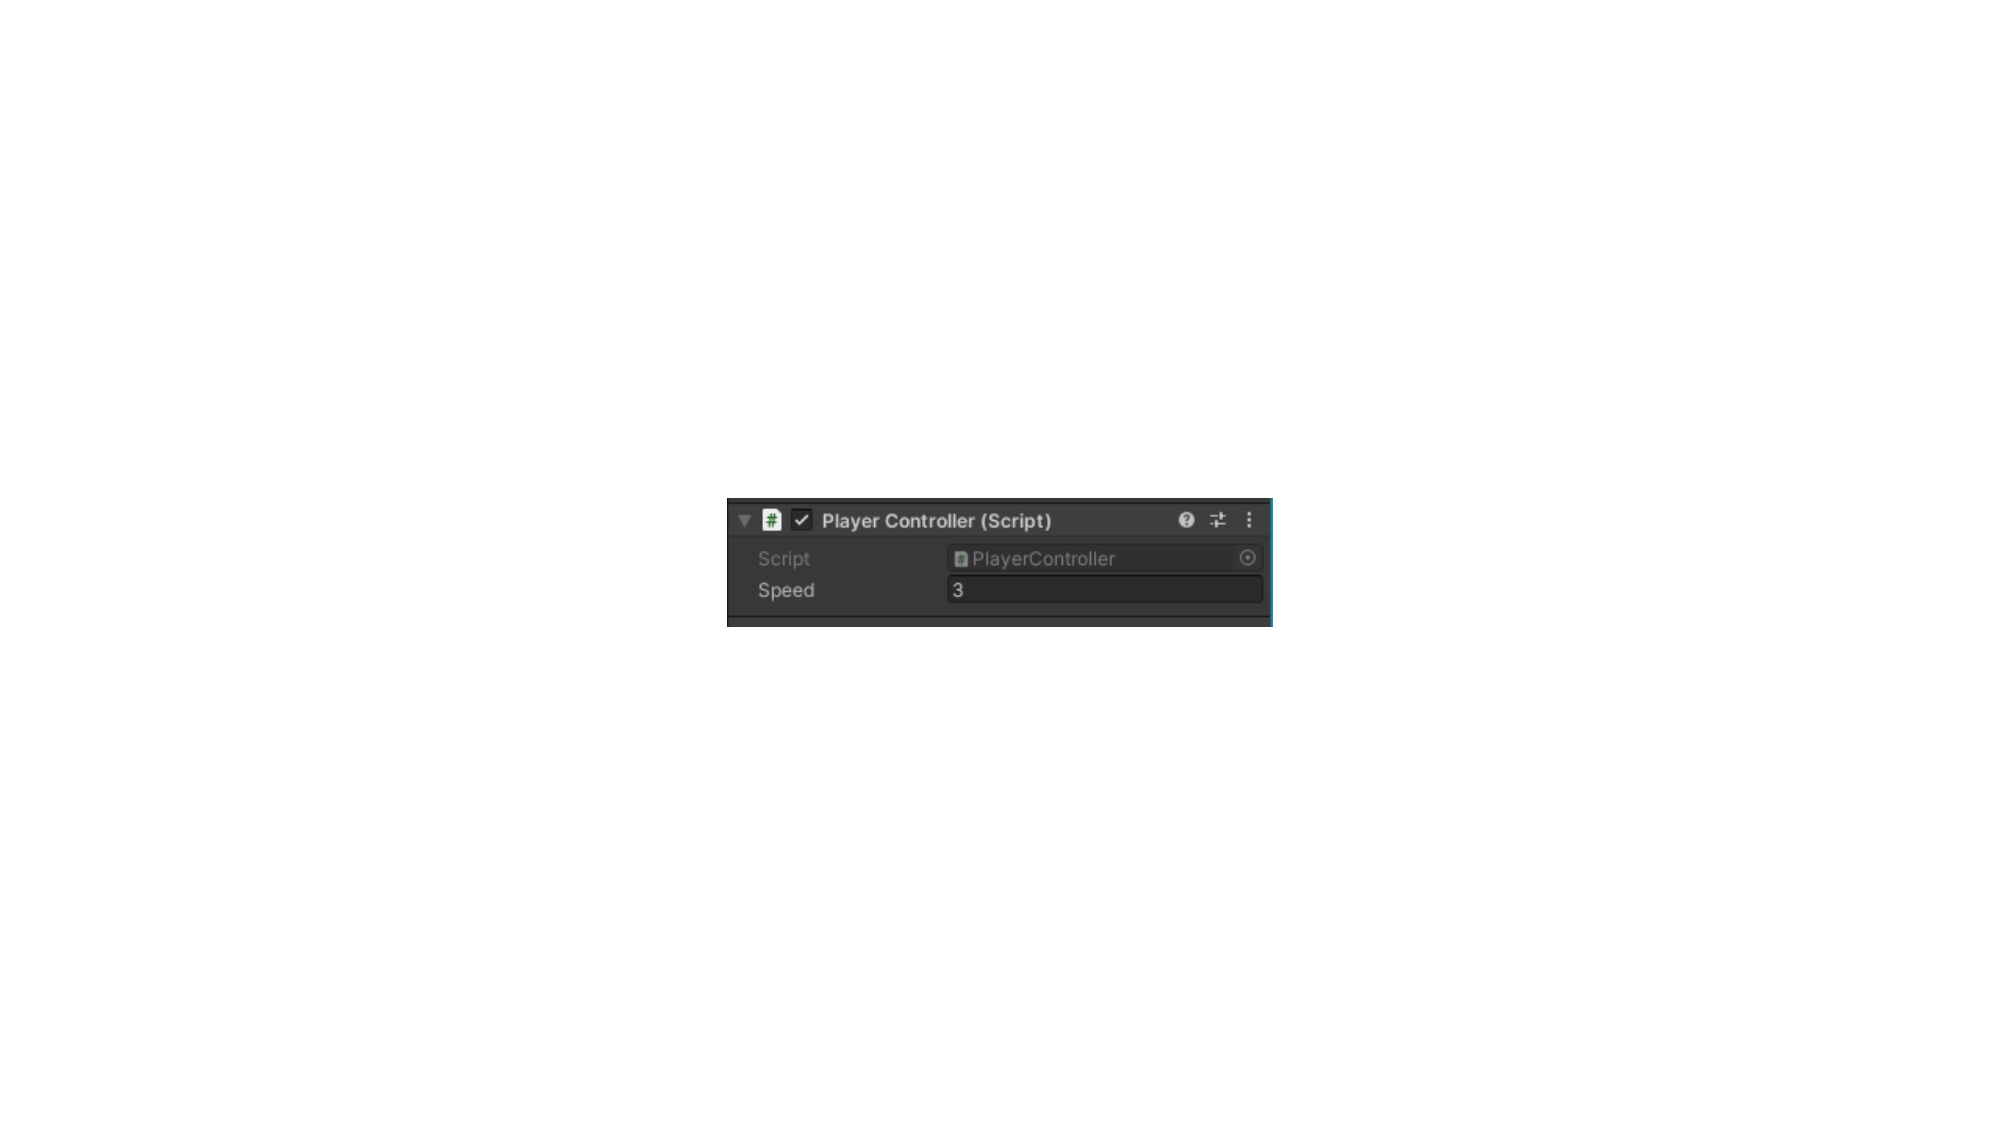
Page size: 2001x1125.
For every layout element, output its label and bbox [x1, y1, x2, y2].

picture [727, 498, 1273, 627]
